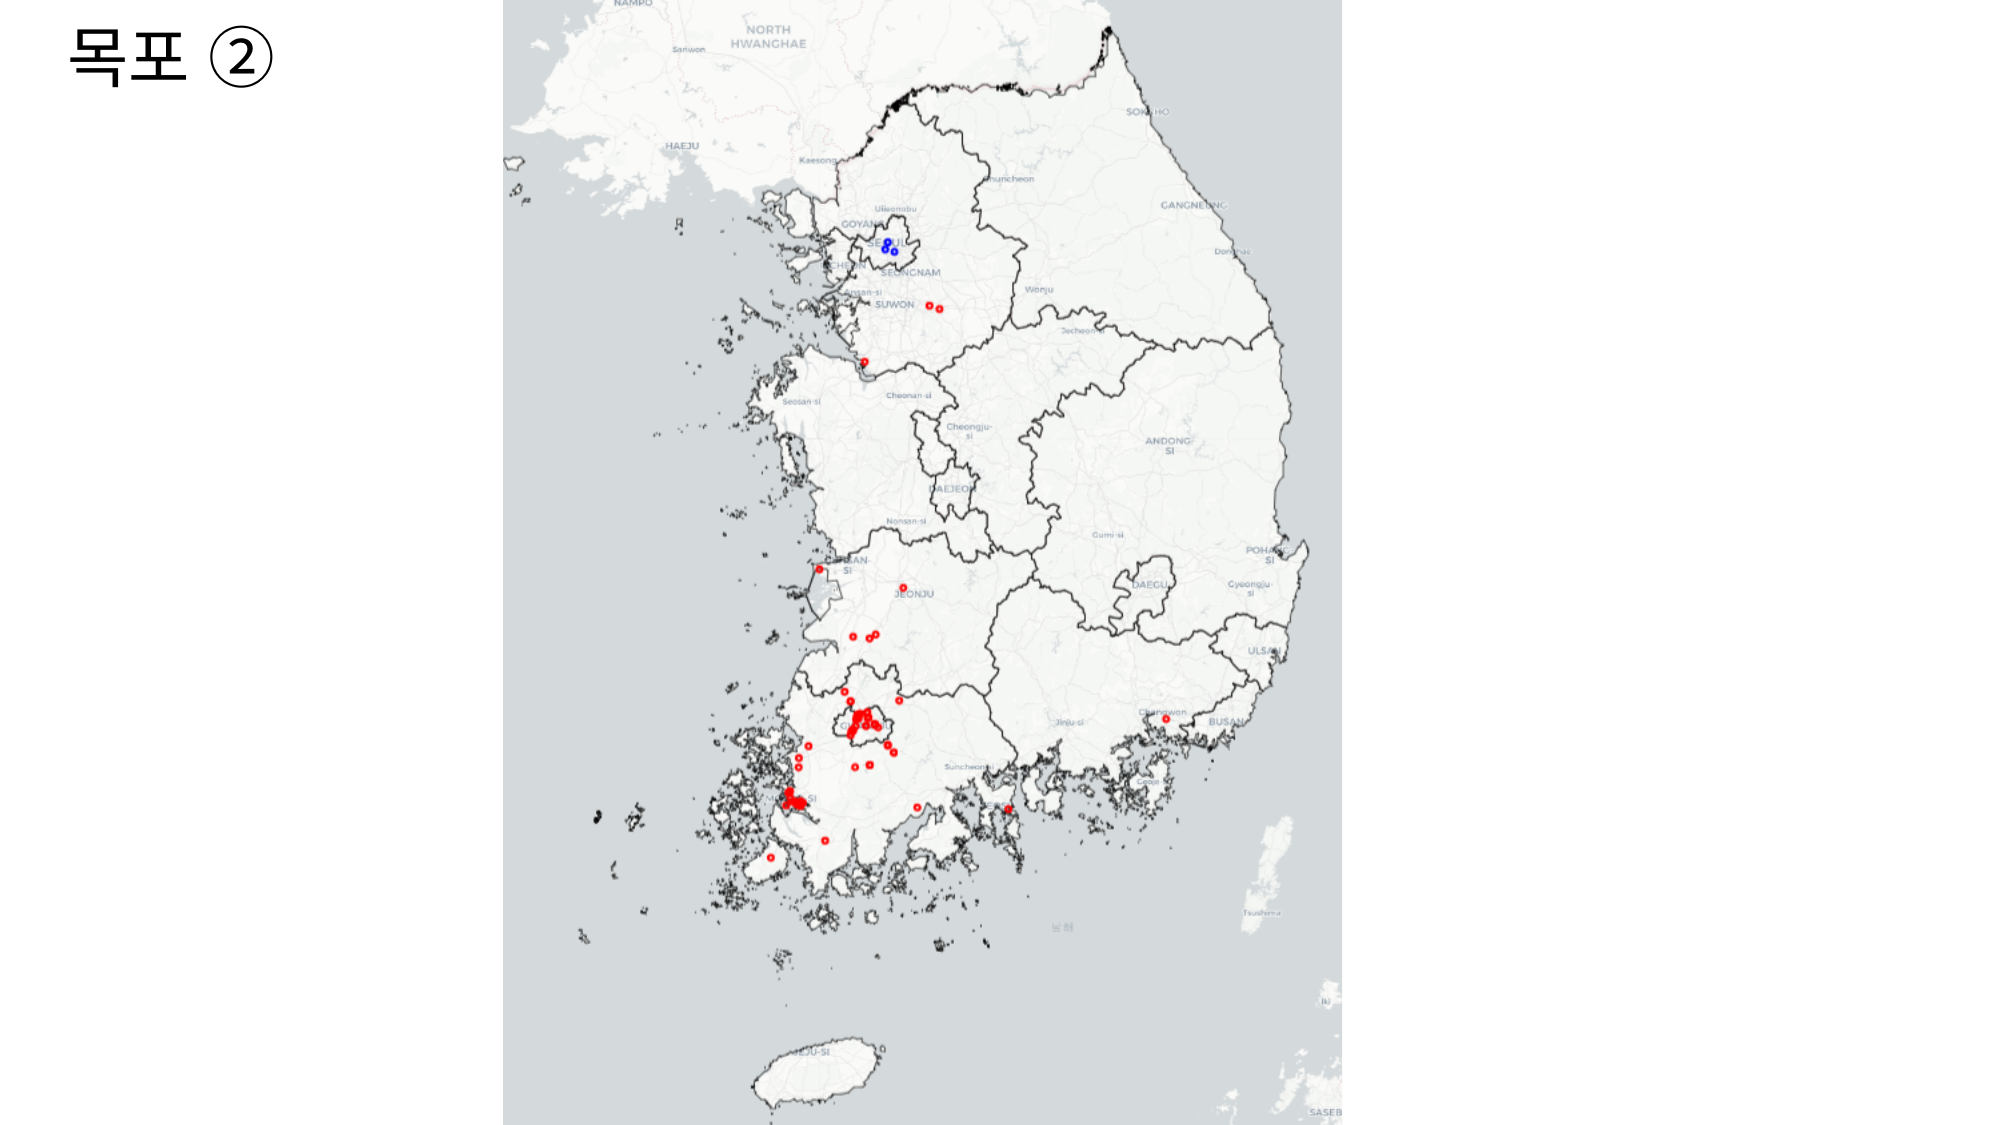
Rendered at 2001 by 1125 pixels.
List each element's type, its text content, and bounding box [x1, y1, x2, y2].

text_box 목포 ② [52, 8, 291, 104]
picture [503, 0, 1343, 1125]
